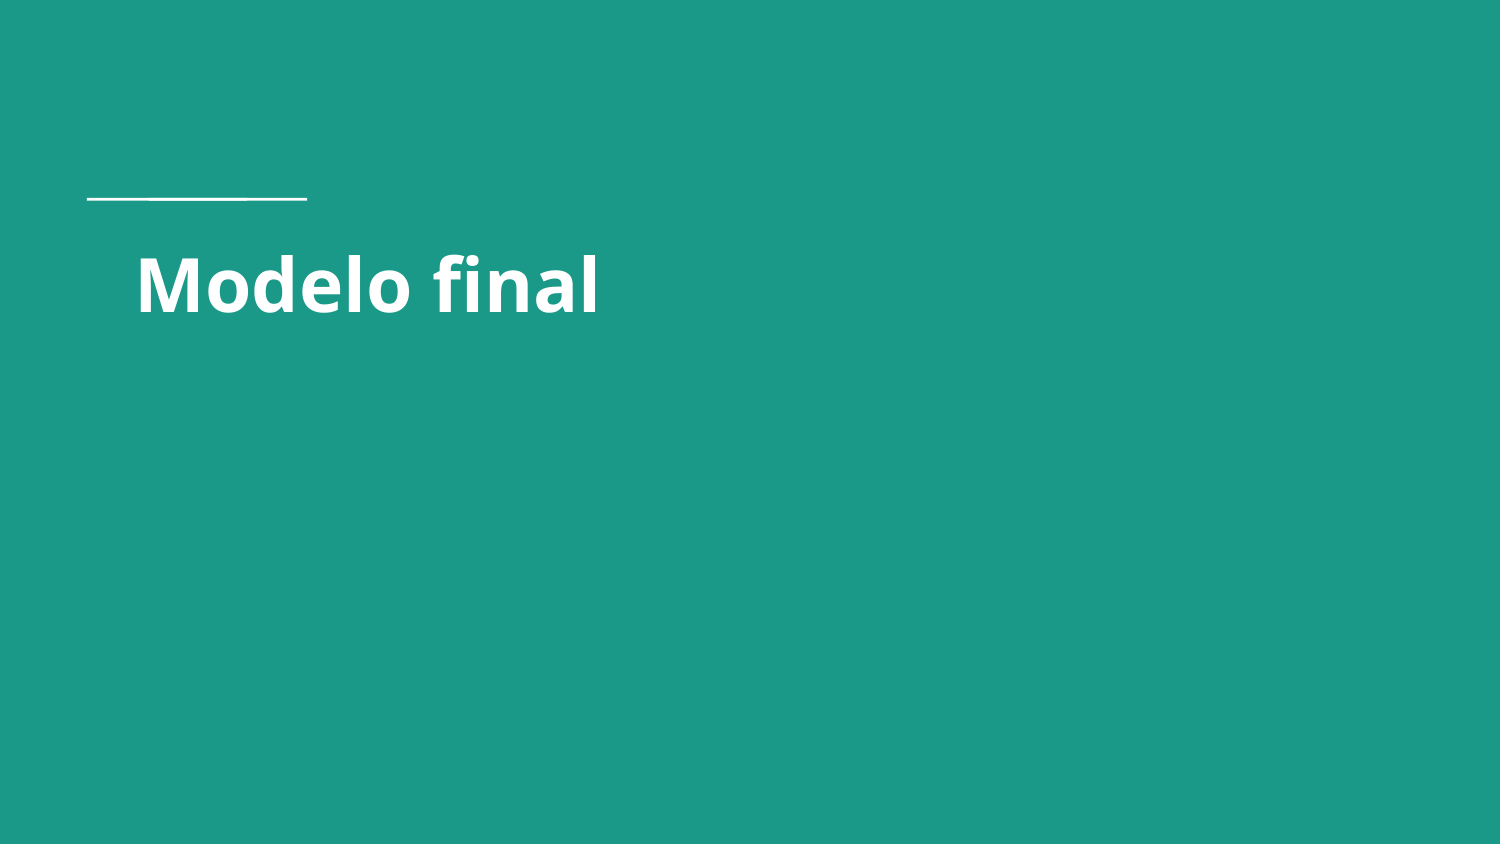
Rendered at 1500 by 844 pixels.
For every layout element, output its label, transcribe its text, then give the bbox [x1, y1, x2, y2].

title Modelo final [119, 216, 1381, 466]
